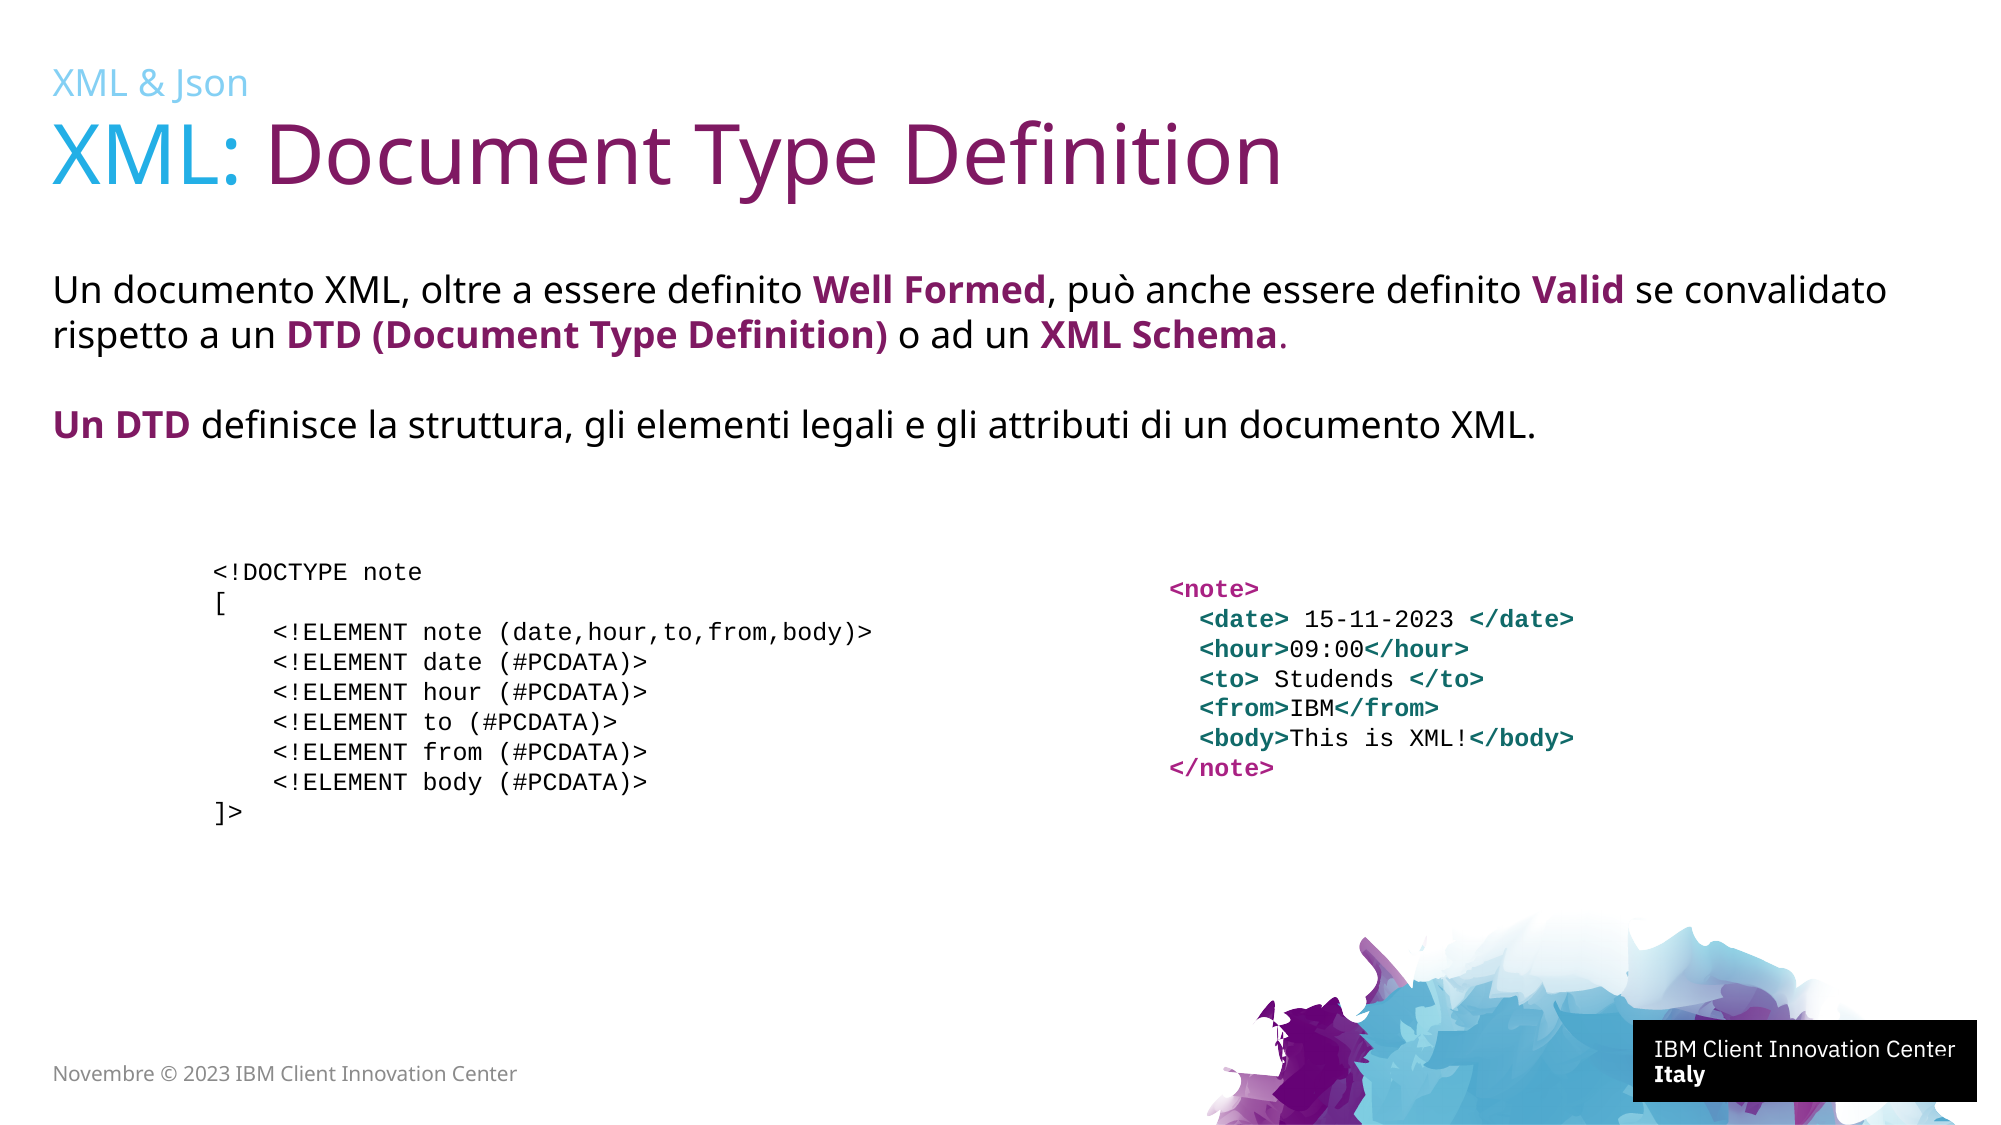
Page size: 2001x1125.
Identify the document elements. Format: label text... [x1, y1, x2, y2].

list XML & Json [37, 56, 713, 106]
text_box <note> <date> 15-11-2023 </date> <hour>09:00</hour> <to> Studends </to> <from>IBM</from> <body>This is XML!</body> </note> [1154, 564, 1834, 790]
picture [1166, 850, 1977, 1125]
text_box Un documento XML, oltre a essere definito Well Formed, può anche essere definito Valid se convalidato rispetto a un DTD (Document Type Definition) o ad un XML Schema. Un DTD definisce la struttura, gli elementi legali e gli attributi di un documento XML. [37, 258, 1944, 454]
footer Novembre © 2023 IBM Client Innovation Center [37, 1042, 1000, 1103]
text_box <!DOCTYPE note [ <!ELEMENT note (date,hour,to,from,body)> <!ELEMENT date (#PCDATA)> <!ELEMENT hour (#PCDATA)> <!ELEMENT to (#PCDATA)> <!ELEMENT from (#PCDATA)> <!ELEMENT body (#PCDATA)> ]> [198, 548, 1198, 833]
title XML: Document Type Definition [37, 105, 1461, 211]
text_box 8 [1881, 1039, 1961, 1085]
